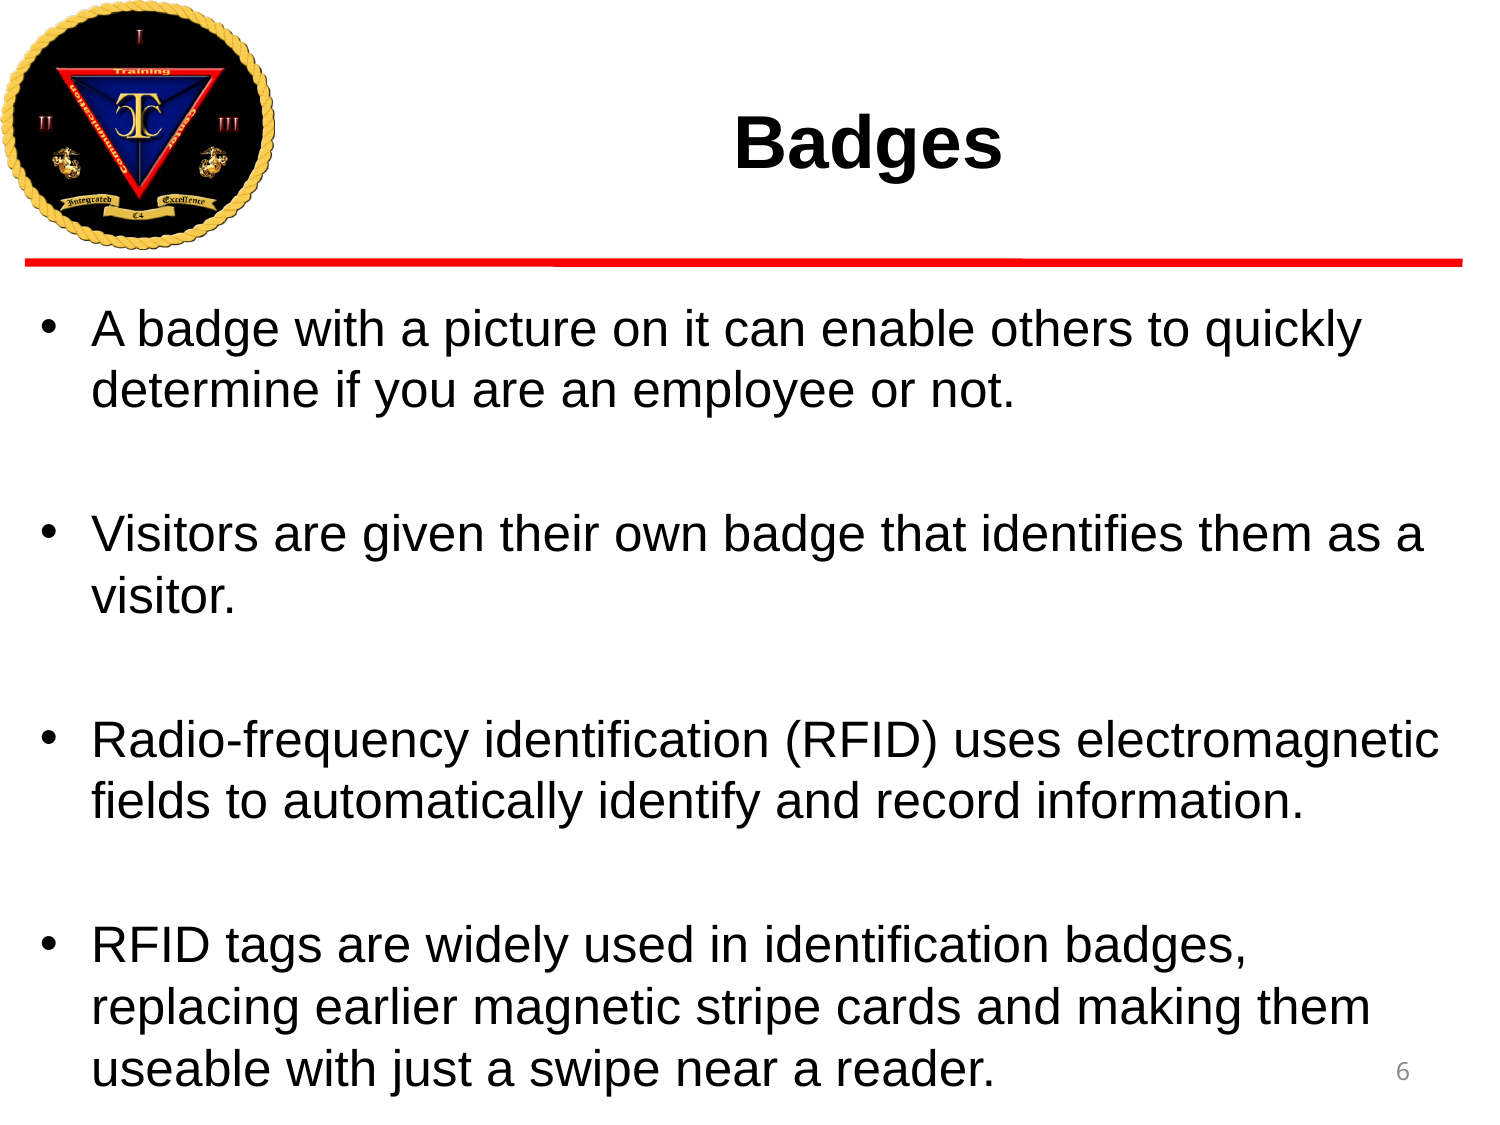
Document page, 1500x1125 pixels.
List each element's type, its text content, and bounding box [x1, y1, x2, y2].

picture [0, 0, 275, 250]
title Badges [274, 44, 1463, 233]
list A badge with a picture on it can enable others to quickly determine if you are an employee or not. Visitors are given their own badge that identifies them as a visitor. Radio-frequency identification (RFID) uses electromagnetic fields to automatically identify and record information. RFID tags are widely used in identification badges, replacing earlier magnetic stripe cards and making them useable with just a swipe near a reader. [24, 287, 1463, 1125]
slide_number 6 [1074, 1042, 1425, 1103]
